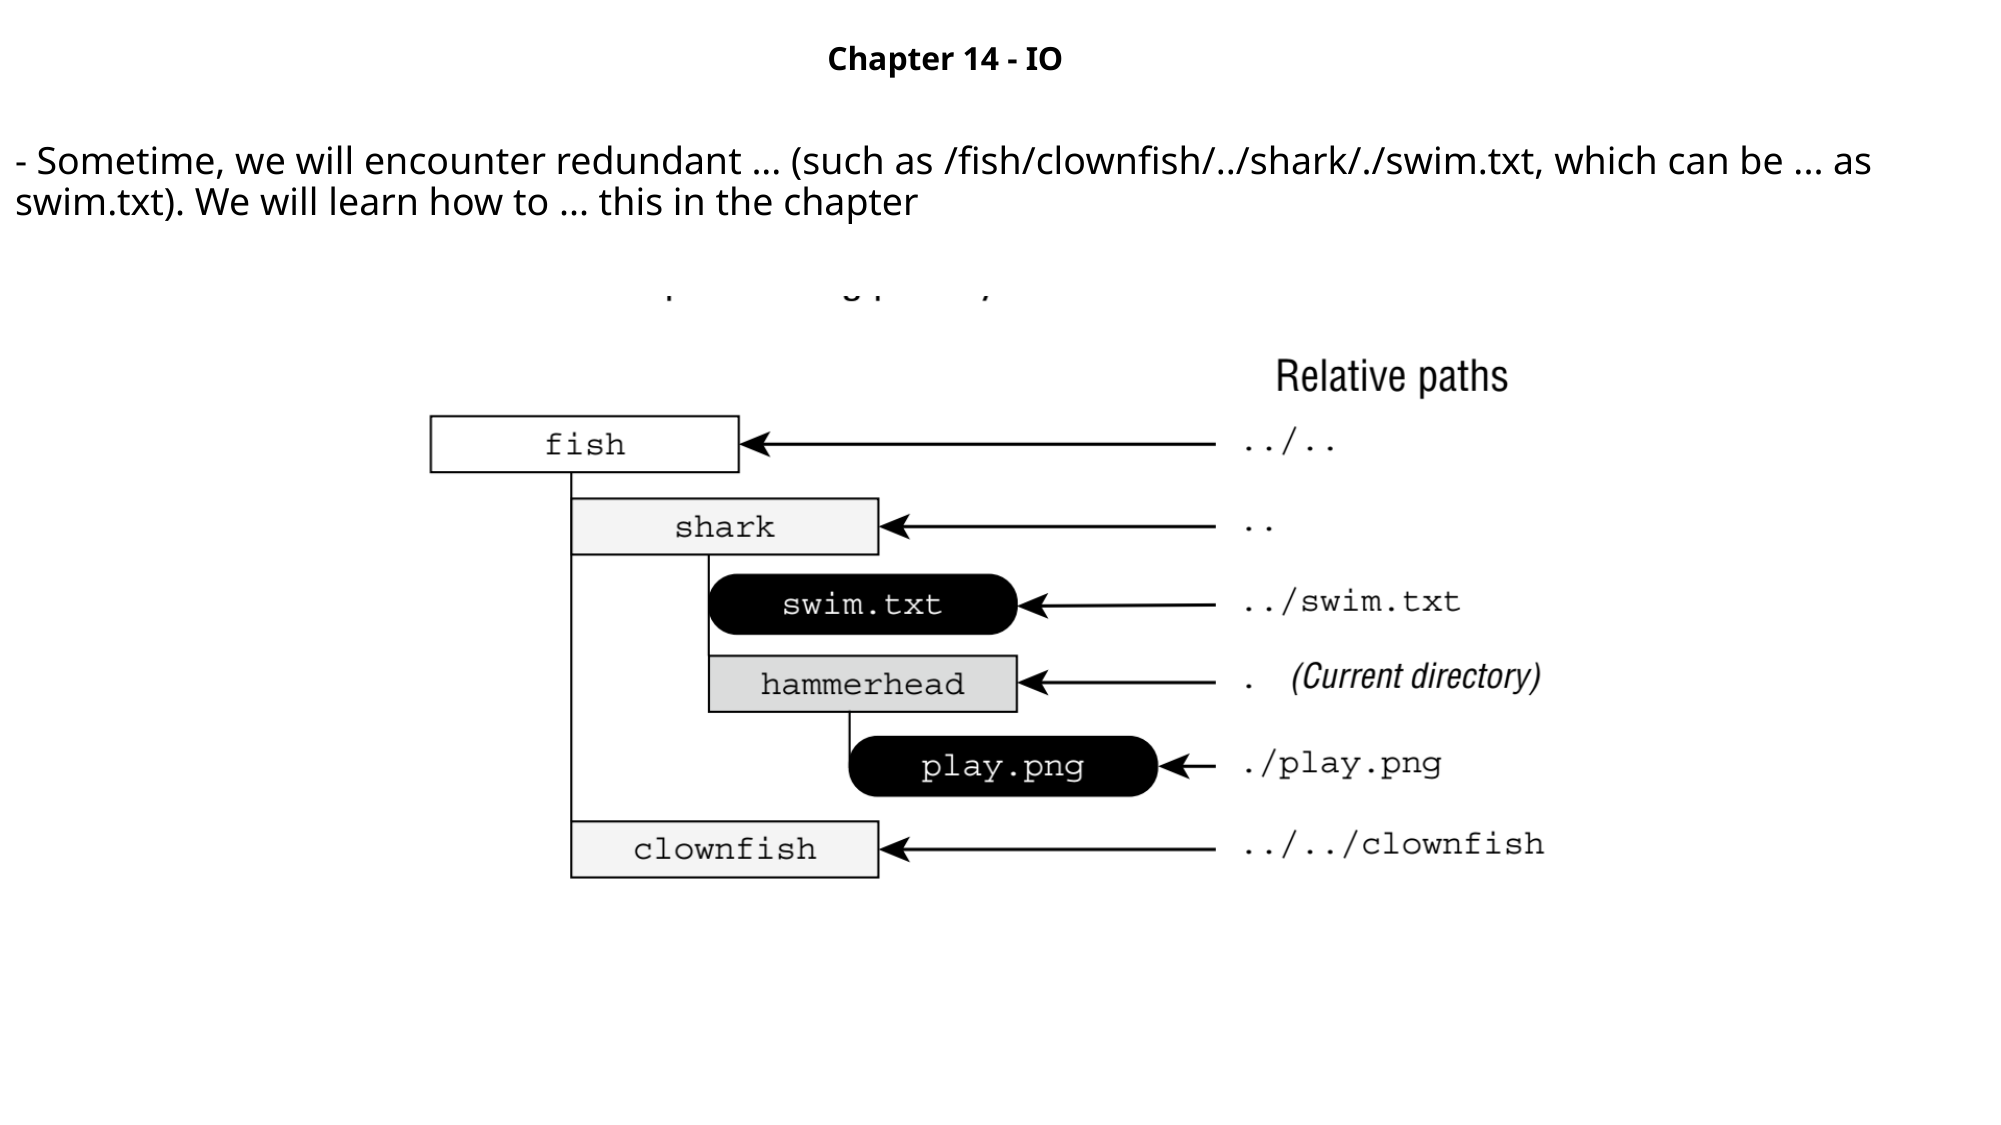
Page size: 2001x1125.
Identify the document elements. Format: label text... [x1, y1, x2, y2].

subtitle Chapter 14 - IO [24, 35, 1866, 86]
picture [397, 295, 1603, 914]
text_box - Sometime, we will encounter redundant ... (such as ﻿/fish/clownfish/../shark/./swim.txt, which can be ... as swim.txt). We will learn how to ... this in the chapter [0, 134, 2000, 1125]
